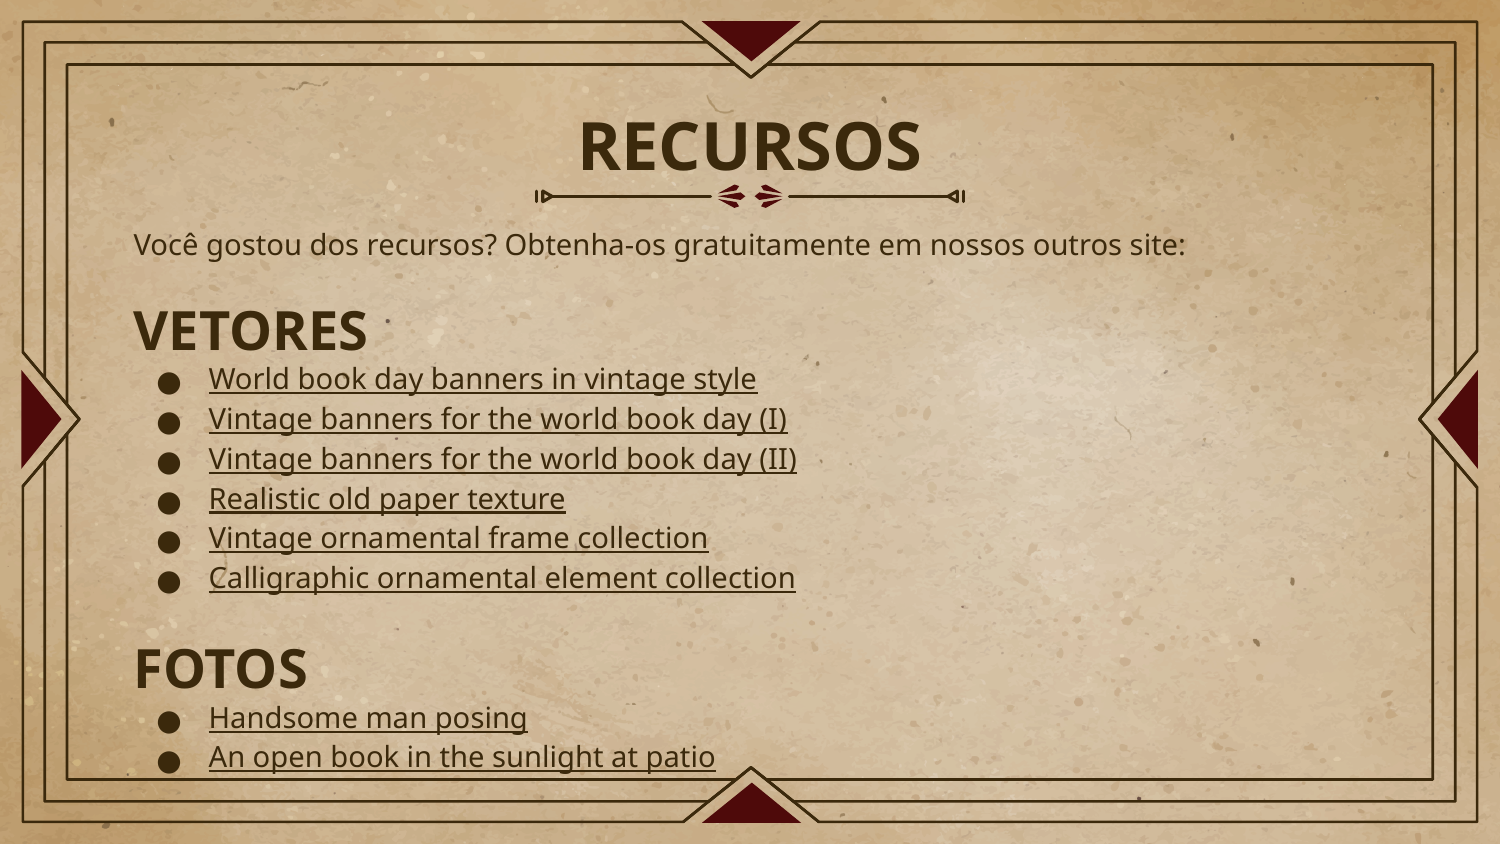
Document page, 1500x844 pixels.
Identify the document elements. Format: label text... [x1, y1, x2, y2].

title RECURSOS [118, 88, 1382, 183]
list Você gostou dos recursos? Obtenha-os gratuitamente em nossos outros site: VETORES World book day banners in vintage style Vintage banners for the world book day (I) Vintage banners for the world book day (II) Realistic old paper texture Vintage ornamental frame collection Calligraphic ornamental element collection FOTOS Handsome man posing An open book in the sunlight at patio [118, 210, 1382, 756]
picture [0, 0, 1500, 844]
